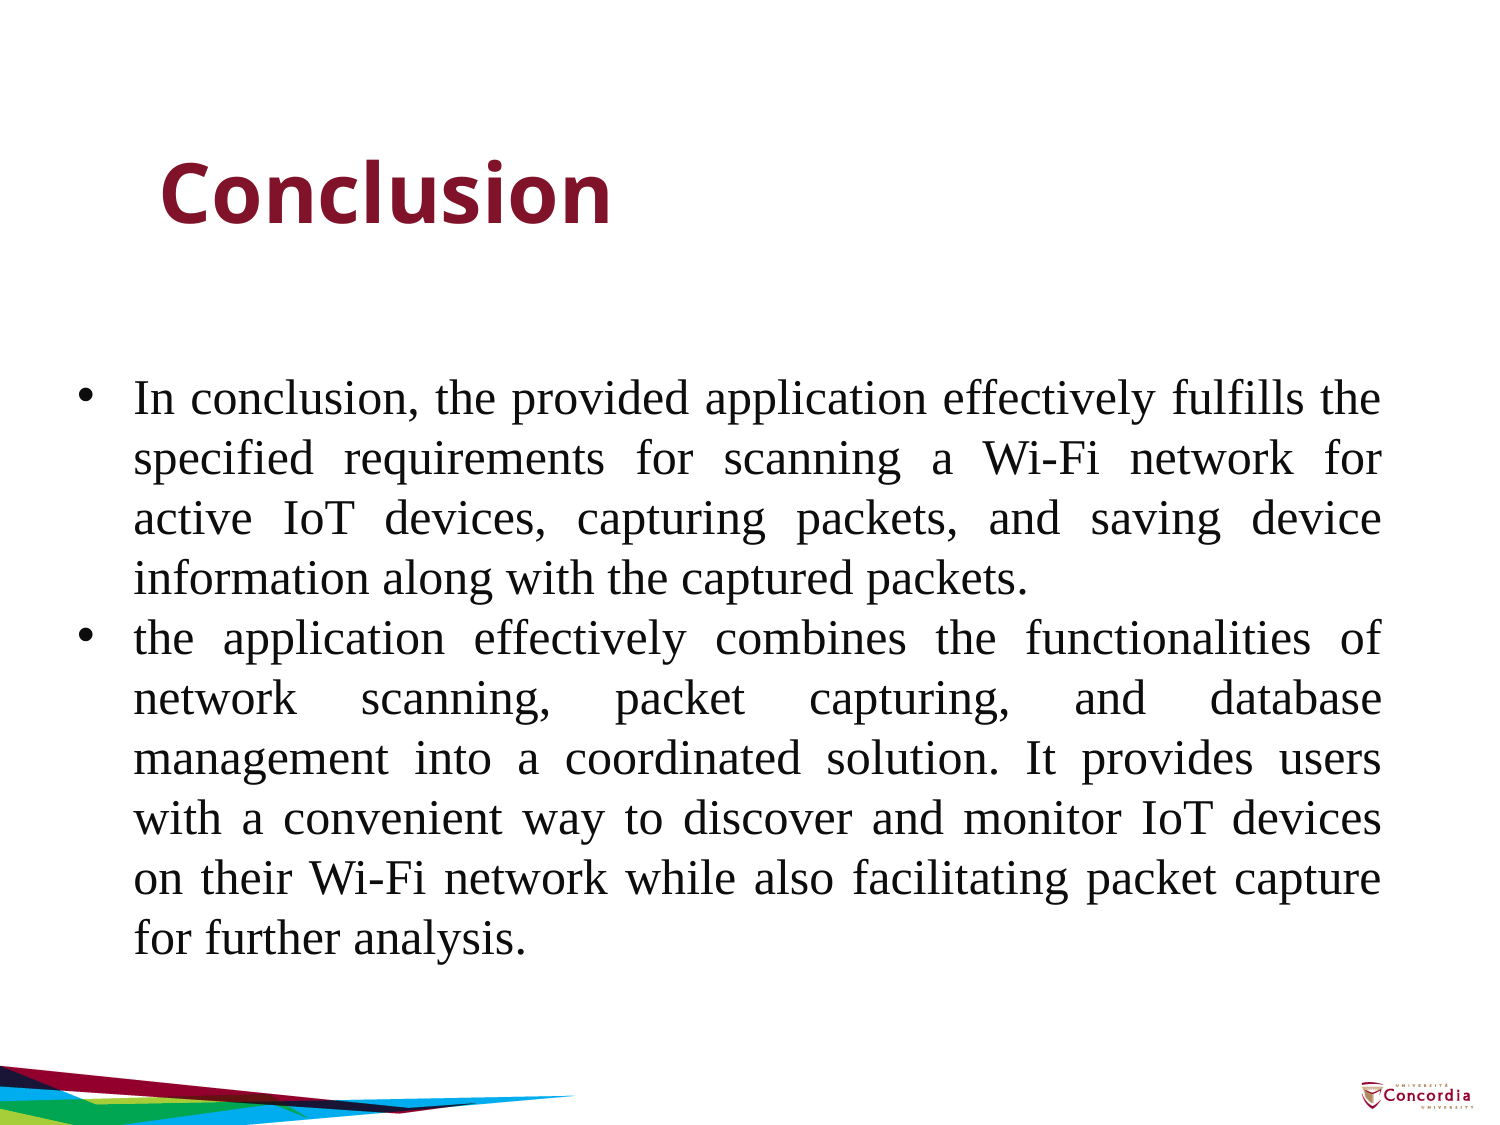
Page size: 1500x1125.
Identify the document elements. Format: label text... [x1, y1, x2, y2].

text_box Conclusion [143, 132, 1240, 308]
picture [0, 0, 1500, 1125]
text_box In conclusion, the provided application effectively fulfills the specified requirements for scanning a Wi-Fi network for active IoT devices, capturing packets, and saving device information along with the captured packets. the application effectively combines the functionalities of network scanning, packet capturing, and database management into a coordinated solution. It provides users with a convenient way to discover and monitor IoT devices on their Wi-Fi network while also facilitating packet capture for further analysis. [62, 357, 1398, 973]
